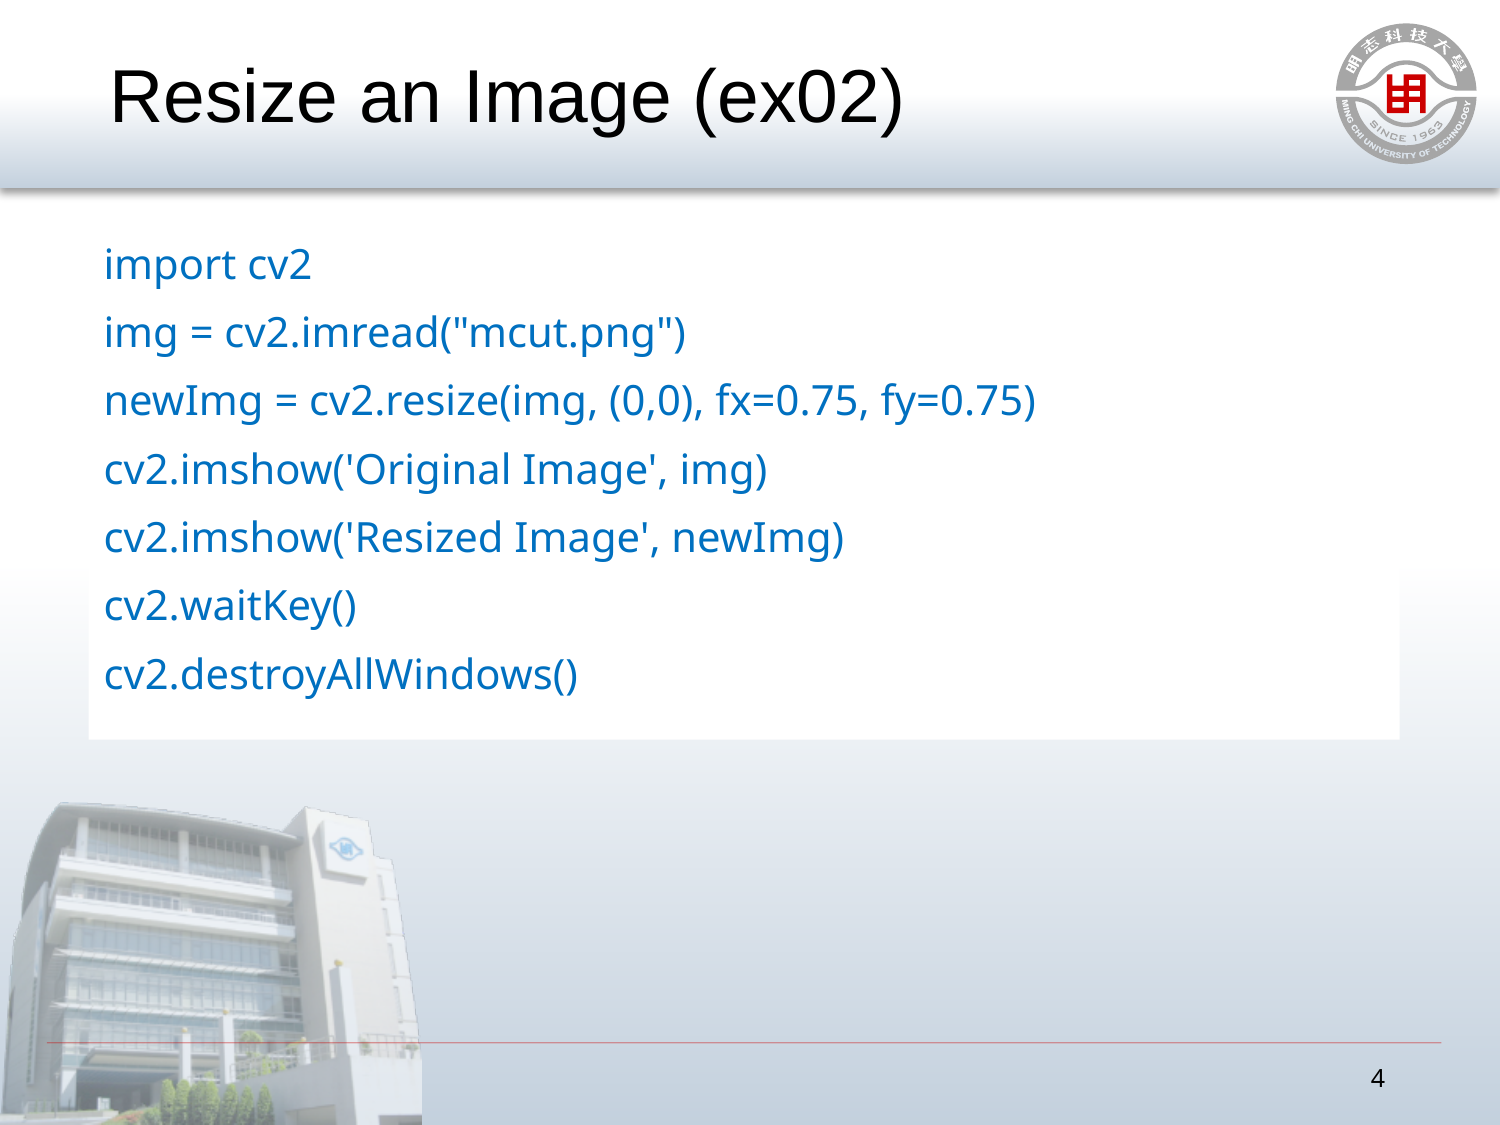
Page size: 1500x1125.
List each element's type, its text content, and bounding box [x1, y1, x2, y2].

title Resize an Image (ex02) [93, 23, 1325, 162]
picture [0, 802, 422, 1125]
slide_number 4 [1277, 1054, 1401, 1103]
list import cv2 img = cv2.imread("mcut.png") newImg = cv2.resize(img, (0,0), fx=0.75, fy=0.75) cv2.imshow('Original Image', img) cv2.imshow('Resized Image', newImg) cv2.waitKey() cv2.destroyAllWindows() [88, 219, 1400, 740]
